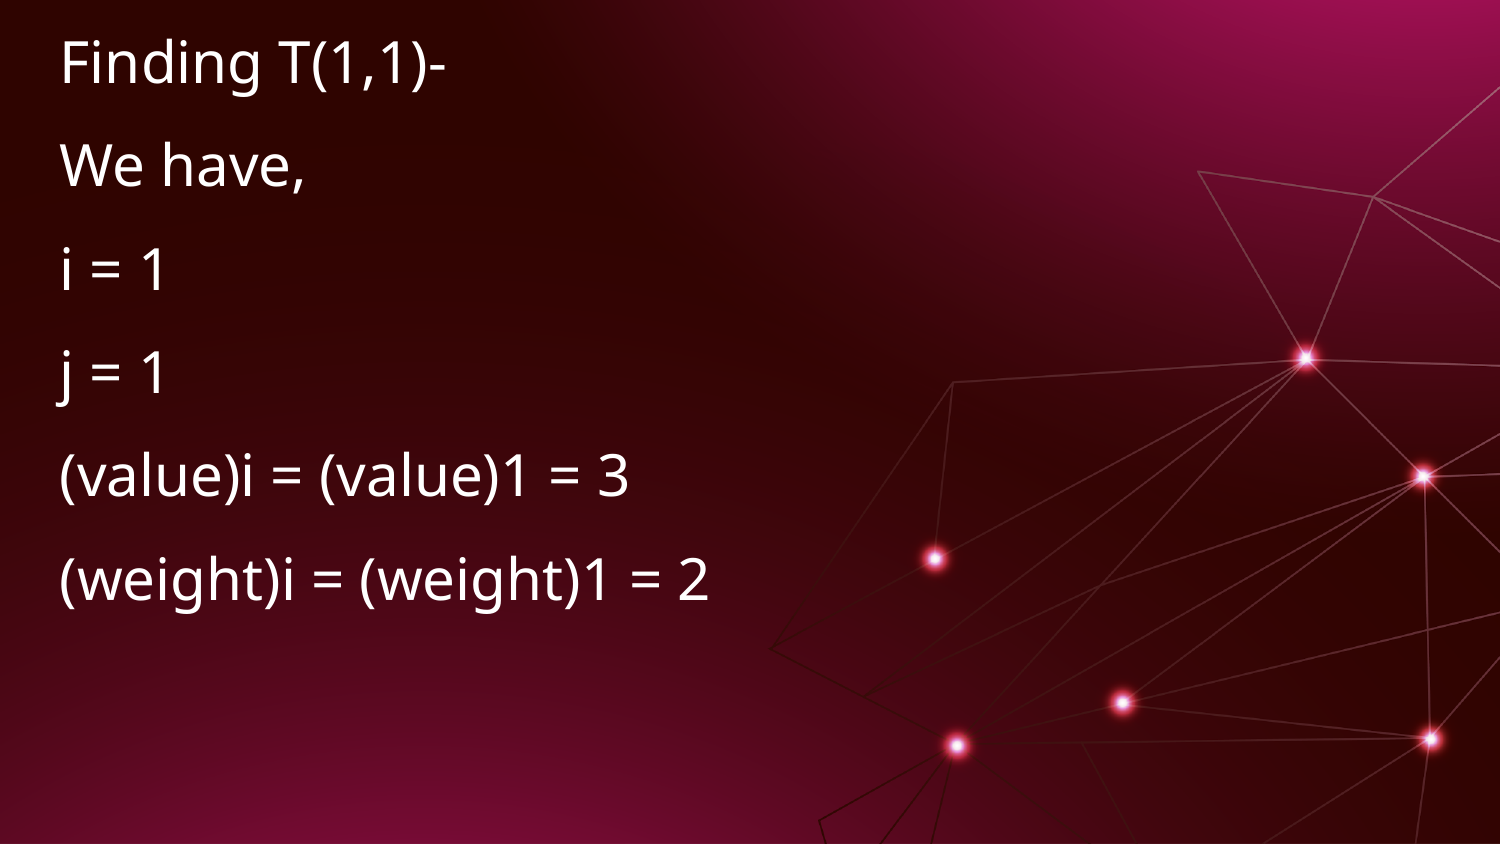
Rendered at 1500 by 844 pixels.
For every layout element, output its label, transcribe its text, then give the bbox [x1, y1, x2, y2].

list Finding T(1,1)- We have, i = 1 j = 1 (value)i = (value)1 = 3 (weight)i = (weight)1 = 2 [44, 10, 1200, 395]
picture [0, 0, 1500, 844]
